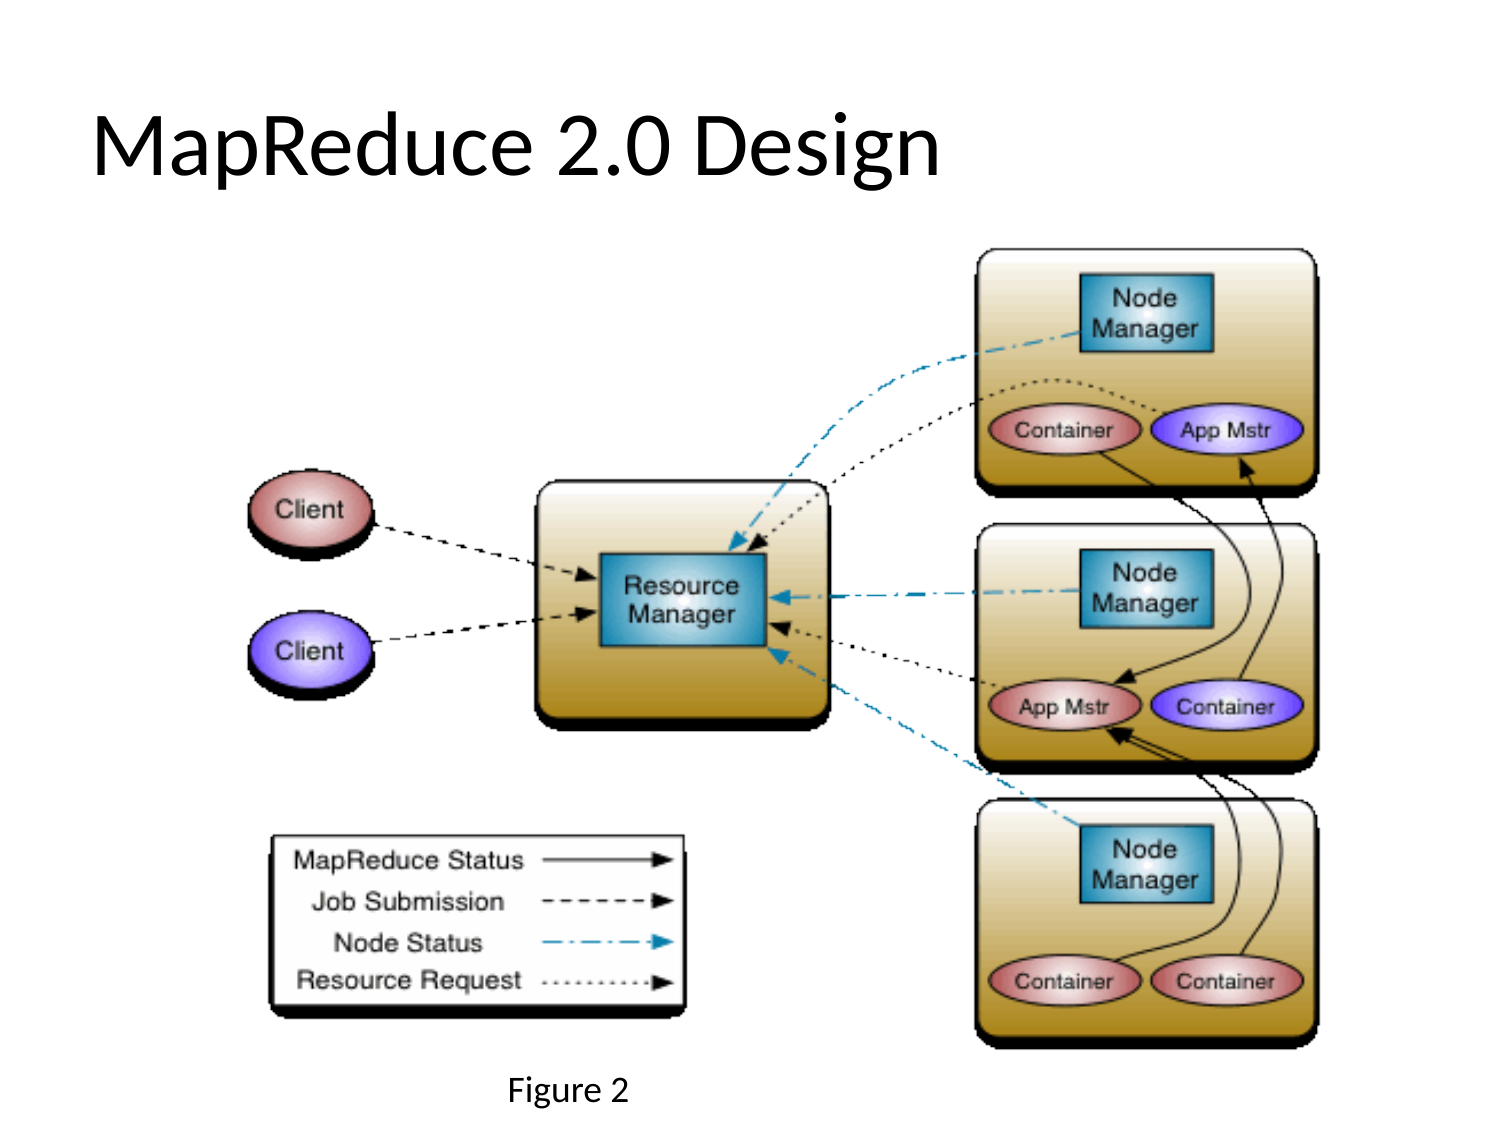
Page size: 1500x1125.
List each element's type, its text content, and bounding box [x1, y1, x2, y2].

text_box Figure 2 [492, 1077, 831, 1117]
picture [69, 231, 1496, 1071]
title MapReduce 2.0 Design [75, 45, 1425, 230]
